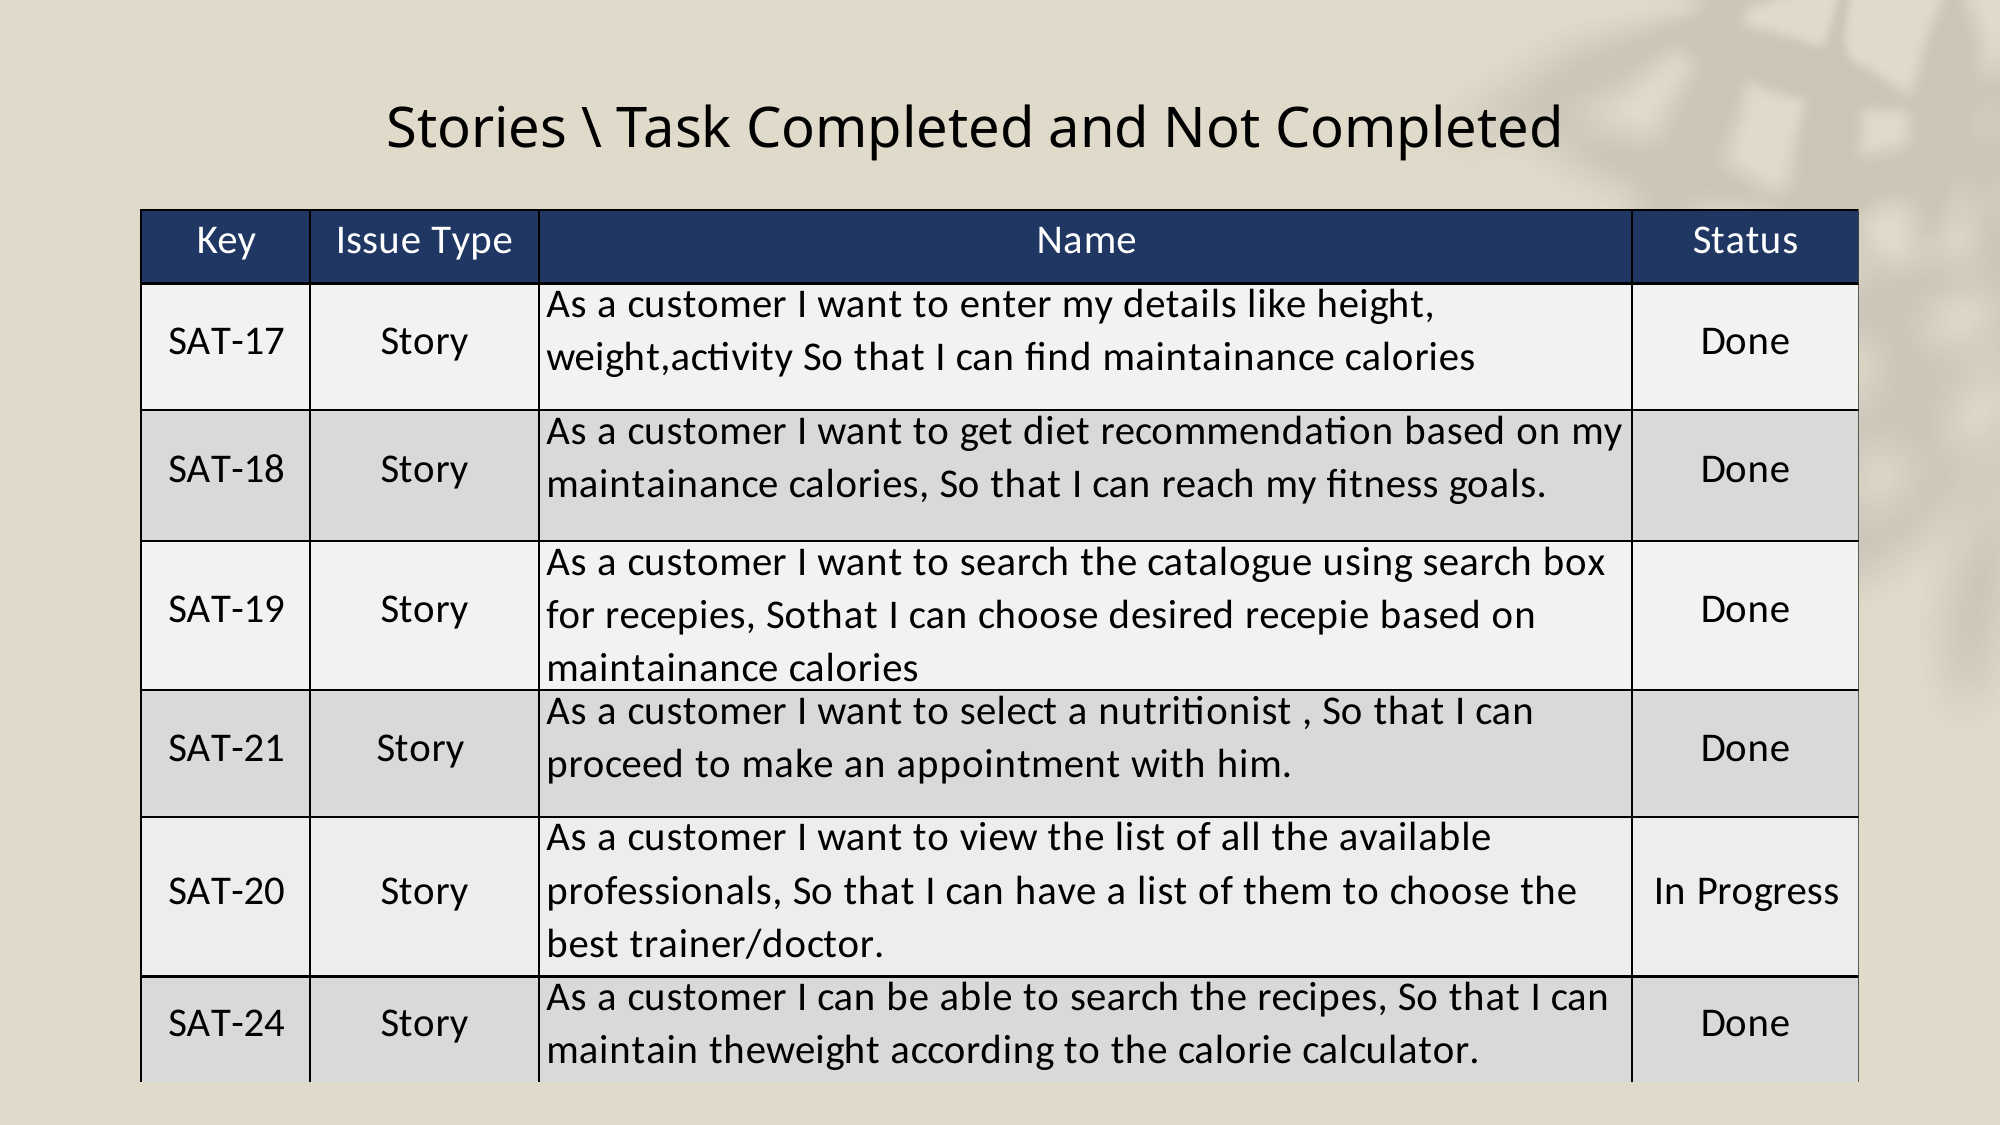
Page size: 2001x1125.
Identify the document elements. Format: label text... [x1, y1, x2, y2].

title Stories \ Task Completed and Not Completed [264, 60, 1686, 190]
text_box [139, 209, 1861, 1085]
